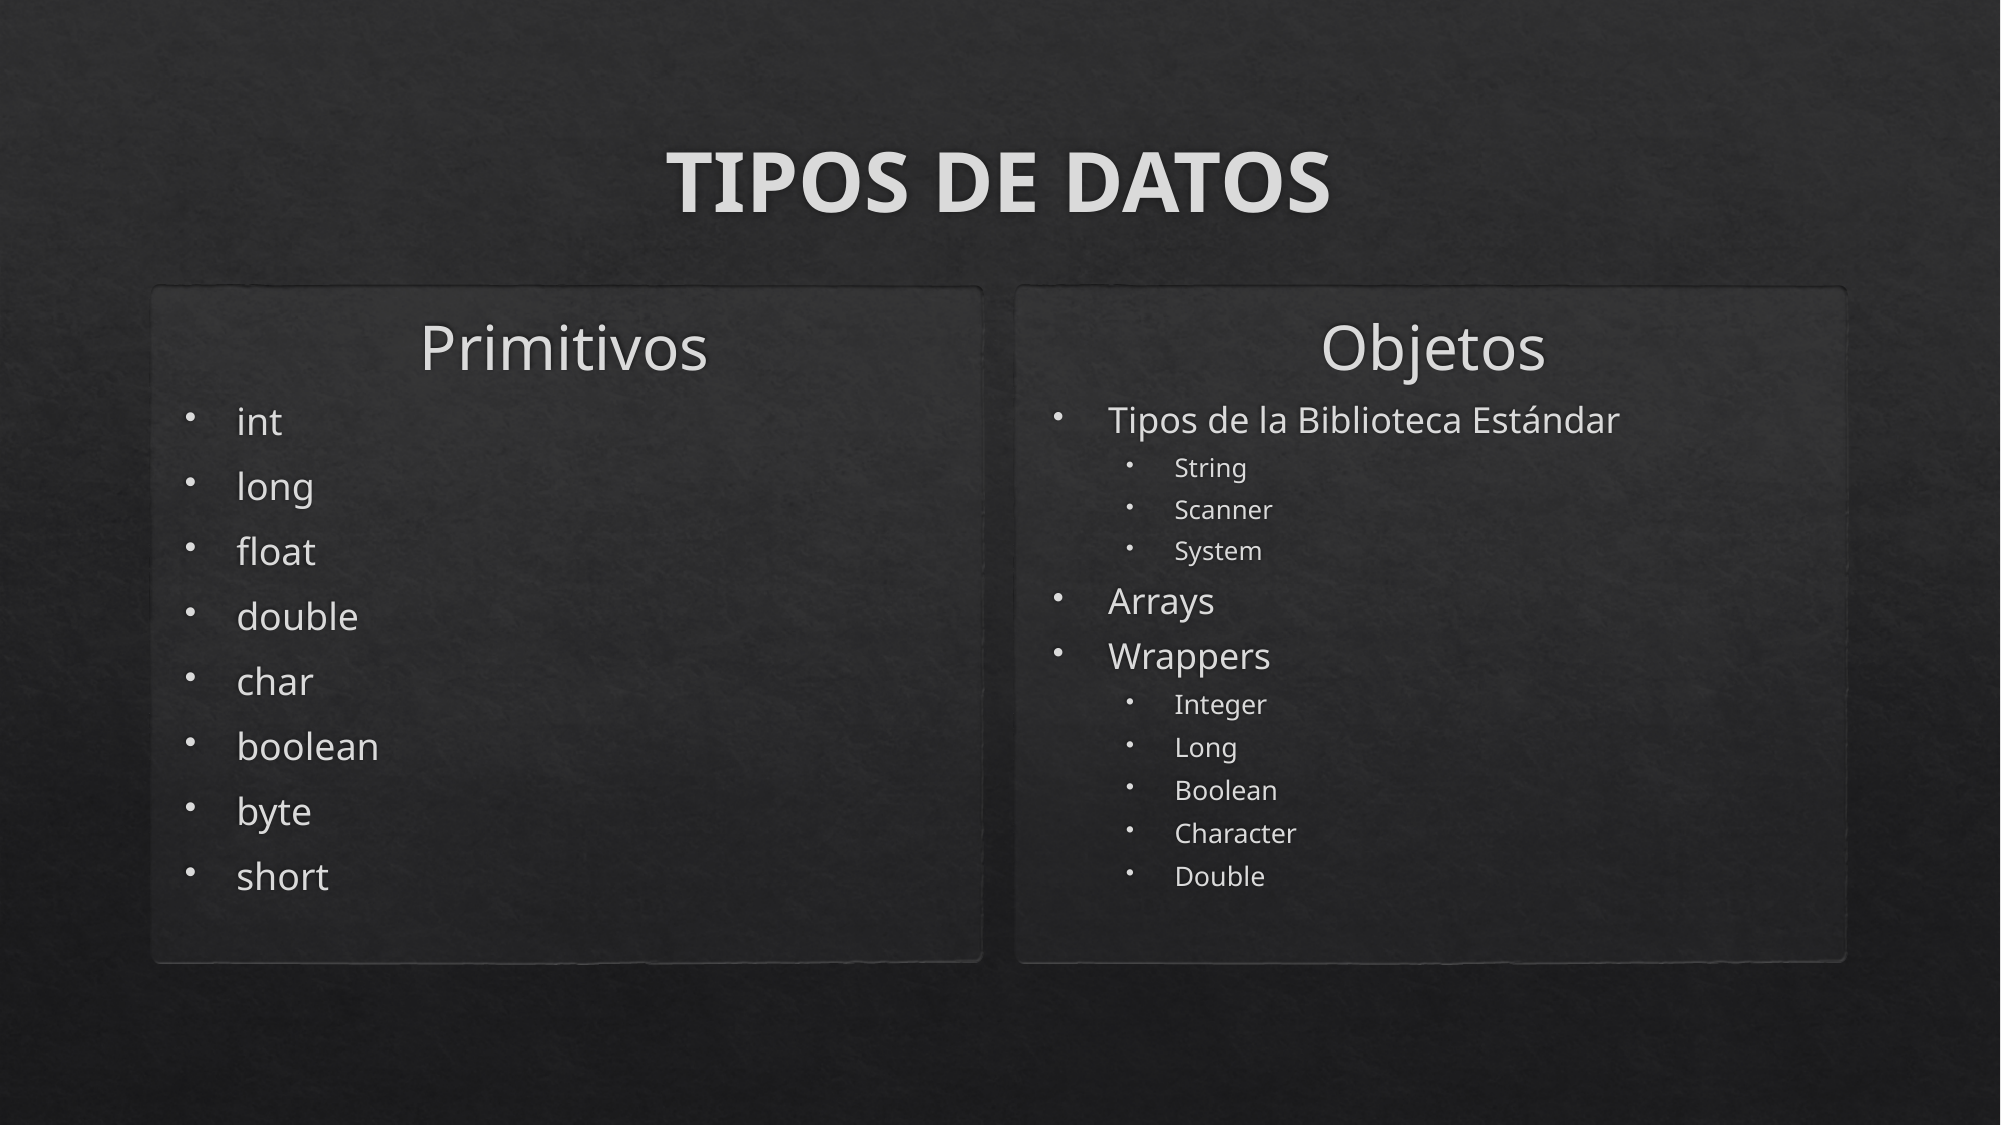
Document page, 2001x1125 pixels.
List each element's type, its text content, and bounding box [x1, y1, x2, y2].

list Objetos [1032, 301, 1836, 388]
picture [1013, 284, 1849, 965]
list Tipos de la Biblioteca Estándar String Scanner System Arrays Wrappers Integer Long Boolean Character Double [1032, 390, 1836, 950]
list Primitivos [165, 301, 965, 387]
list int long float double char boolean byte short [165, 390, 965, 950]
title TIPOS DE DATOS [149, 99, 1849, 260]
picture [149, 284, 985, 965]
